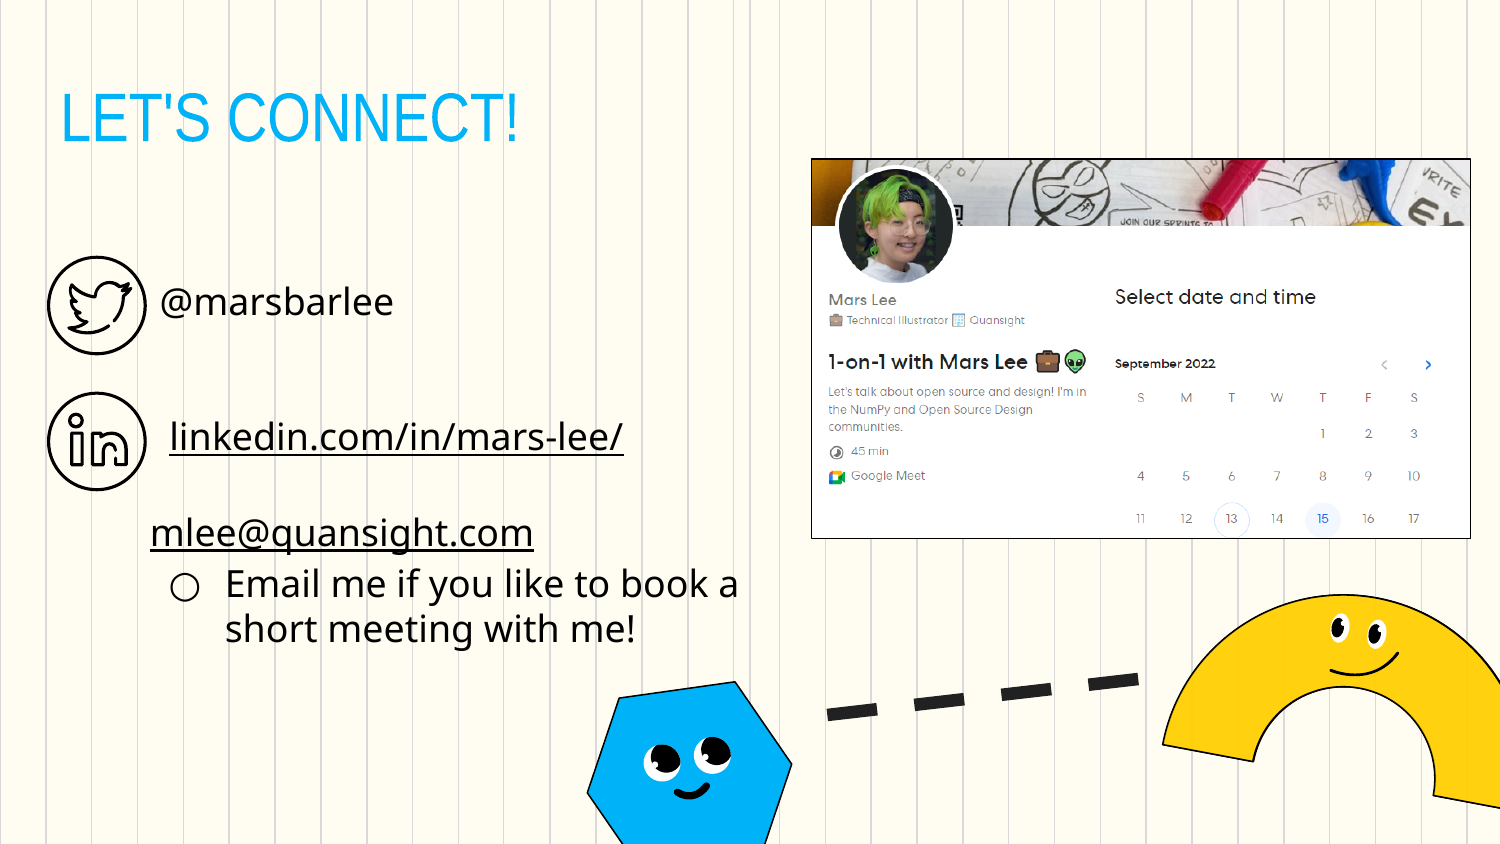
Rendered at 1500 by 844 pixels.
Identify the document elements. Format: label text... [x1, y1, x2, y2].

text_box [574, 675, 805, 844]
picture [812, 159, 1471, 539]
text_box @marsbarlee linkedin.com/in/mars-lee/ mlee@quansight.com Email me if you like to book a short meeting with me! [59, 173, 853, 710]
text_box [46, 391, 148, 492]
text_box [1100, 536, 1500, 844]
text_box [826, 675, 1169, 716]
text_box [46, 255, 148, 356]
